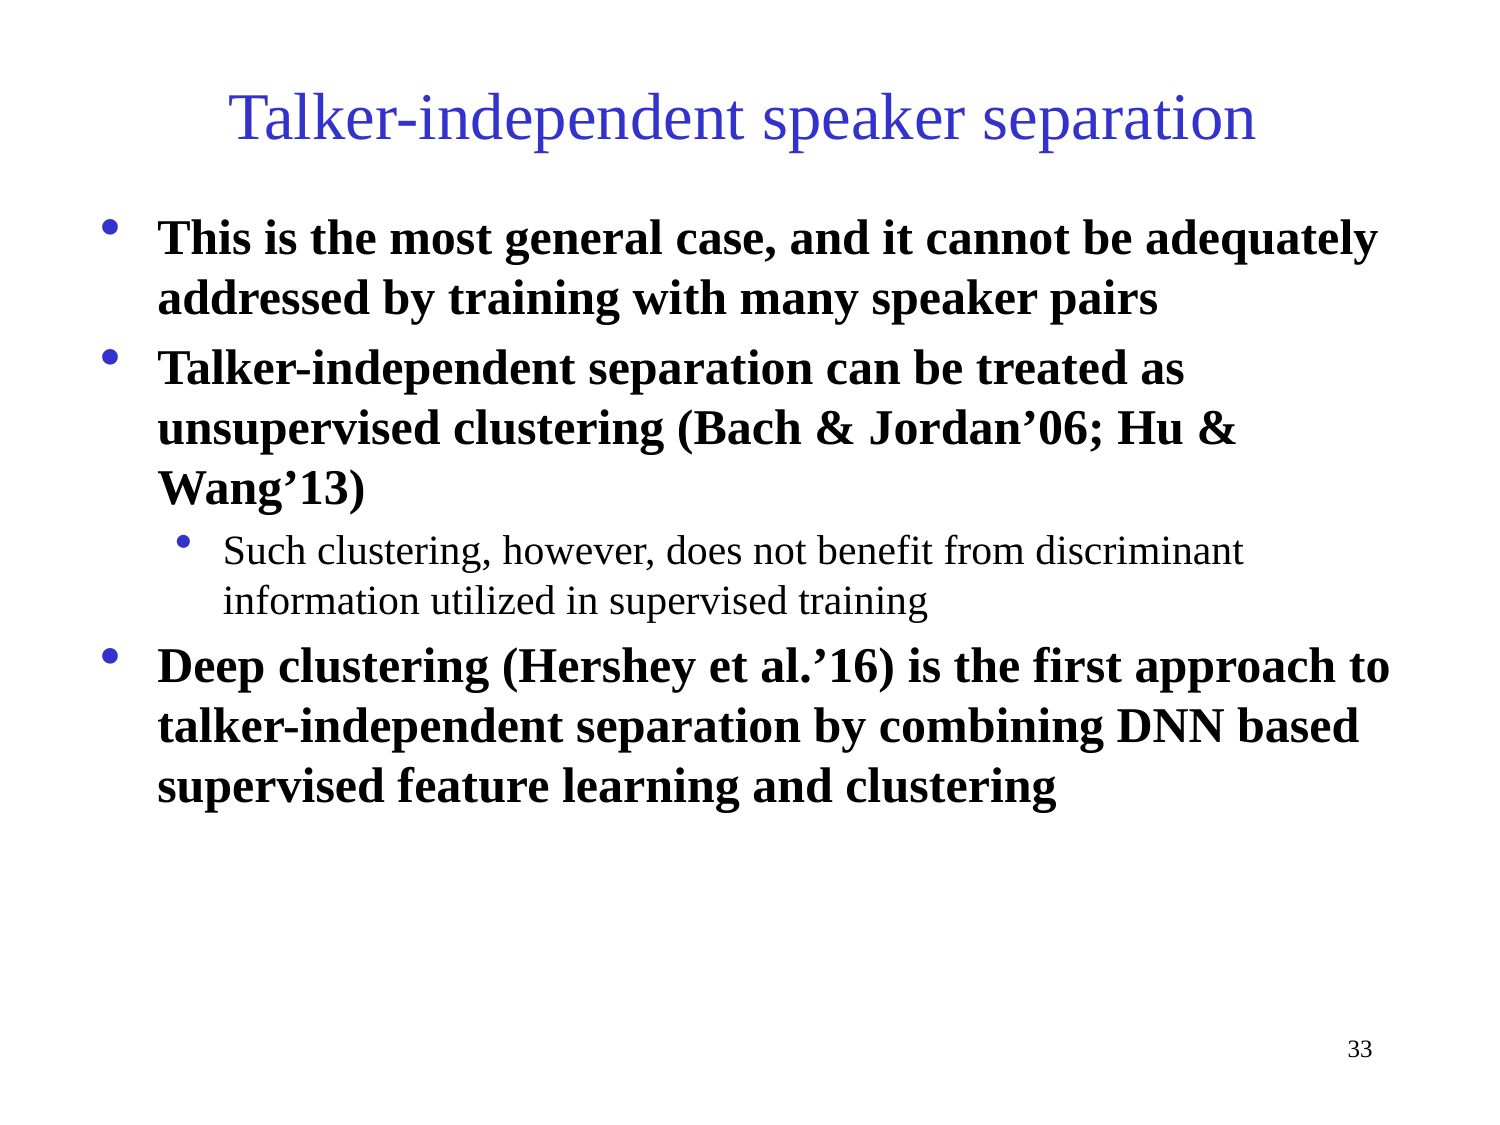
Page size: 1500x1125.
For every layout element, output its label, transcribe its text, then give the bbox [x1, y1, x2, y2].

list This is the most general case, and it cannot be adequately addressed by training with many speaker pairs Talker-independent separation can be treated as unsupervised clustering (Bach & Jordan’06; Hu & Wang’13) Such clustering, however, does not benefit from discriminant information utilized in supervised training Deep clustering (Hershey et al.’16) is the first approach to talker-independent separation by combining DNN based supervised feature learning and clustering [85, 196, 1414, 952]
title Talker-independent speaker separation [87, 62, 1400, 163]
slide_number 33 [1074, 1024, 1388, 1101]
